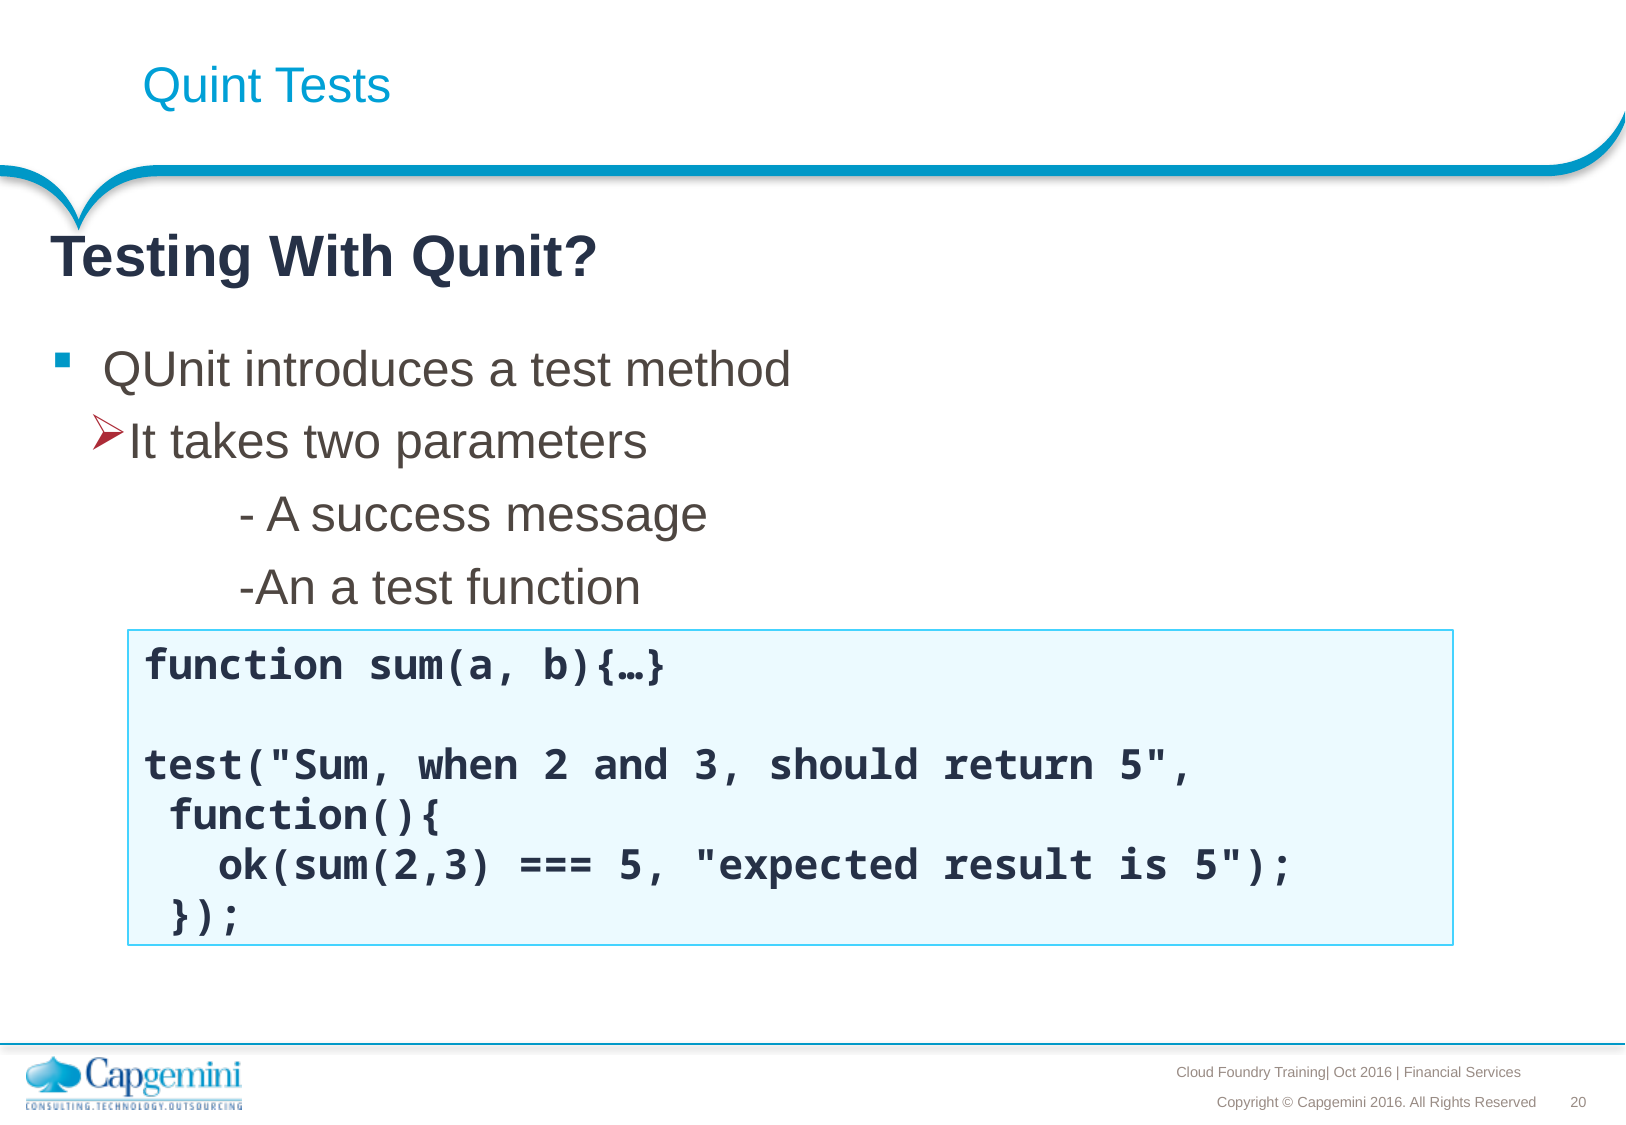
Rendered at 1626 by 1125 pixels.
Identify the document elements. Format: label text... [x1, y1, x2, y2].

text_box [78, 931, 1504, 1125]
picture [26, 1056, 78, 1110]
title Quint Tests [0, 0, 1625, 165]
list QUnit introduces a test method It takes two parameters - A success message -An a test function [51, 324, 1571, 931]
text_box [78, 233, 1504, 324]
text_box Testing With Qunit? [35, 210, 1100, 296]
text_box function sum(a, b){…} test("Sum, when 2 and 3, should return 5", function(){ ok(sum(2,3) === 5, "expected result is 5"); }); [128, 630, 1454, 946]
